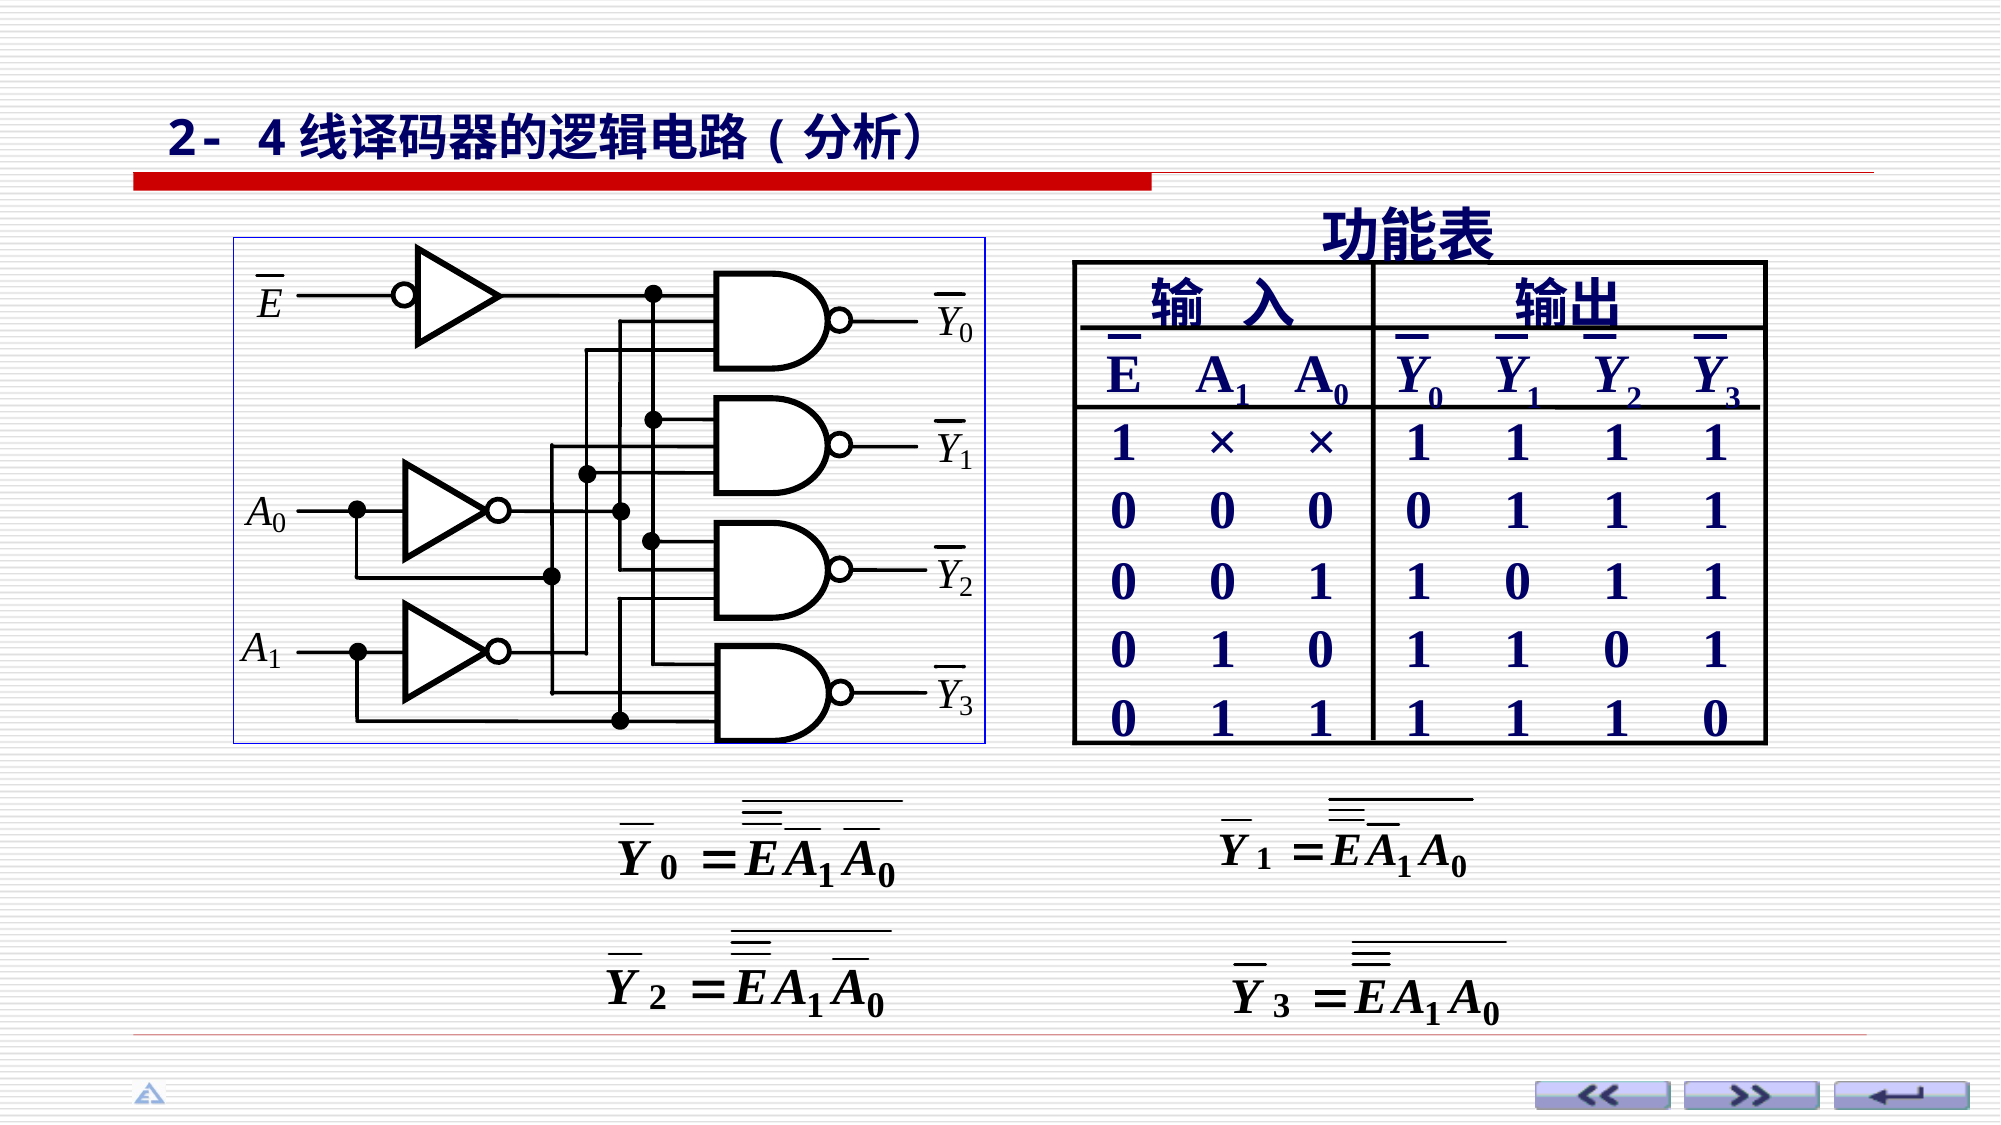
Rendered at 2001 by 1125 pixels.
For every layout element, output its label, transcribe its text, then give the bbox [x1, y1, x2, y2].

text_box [234, 237, 985, 744]
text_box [1212, 786, 1485, 889]
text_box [1224, 928, 1521, 1039]
text_box 2- 4线译码器的逻辑电路(分析） [152, 67, 1027, 205]
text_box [598, 916, 906, 1031]
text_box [609, 786, 918, 901]
picture [0, 0, 2001, 1125]
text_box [1074, 190, 1766, 744]
